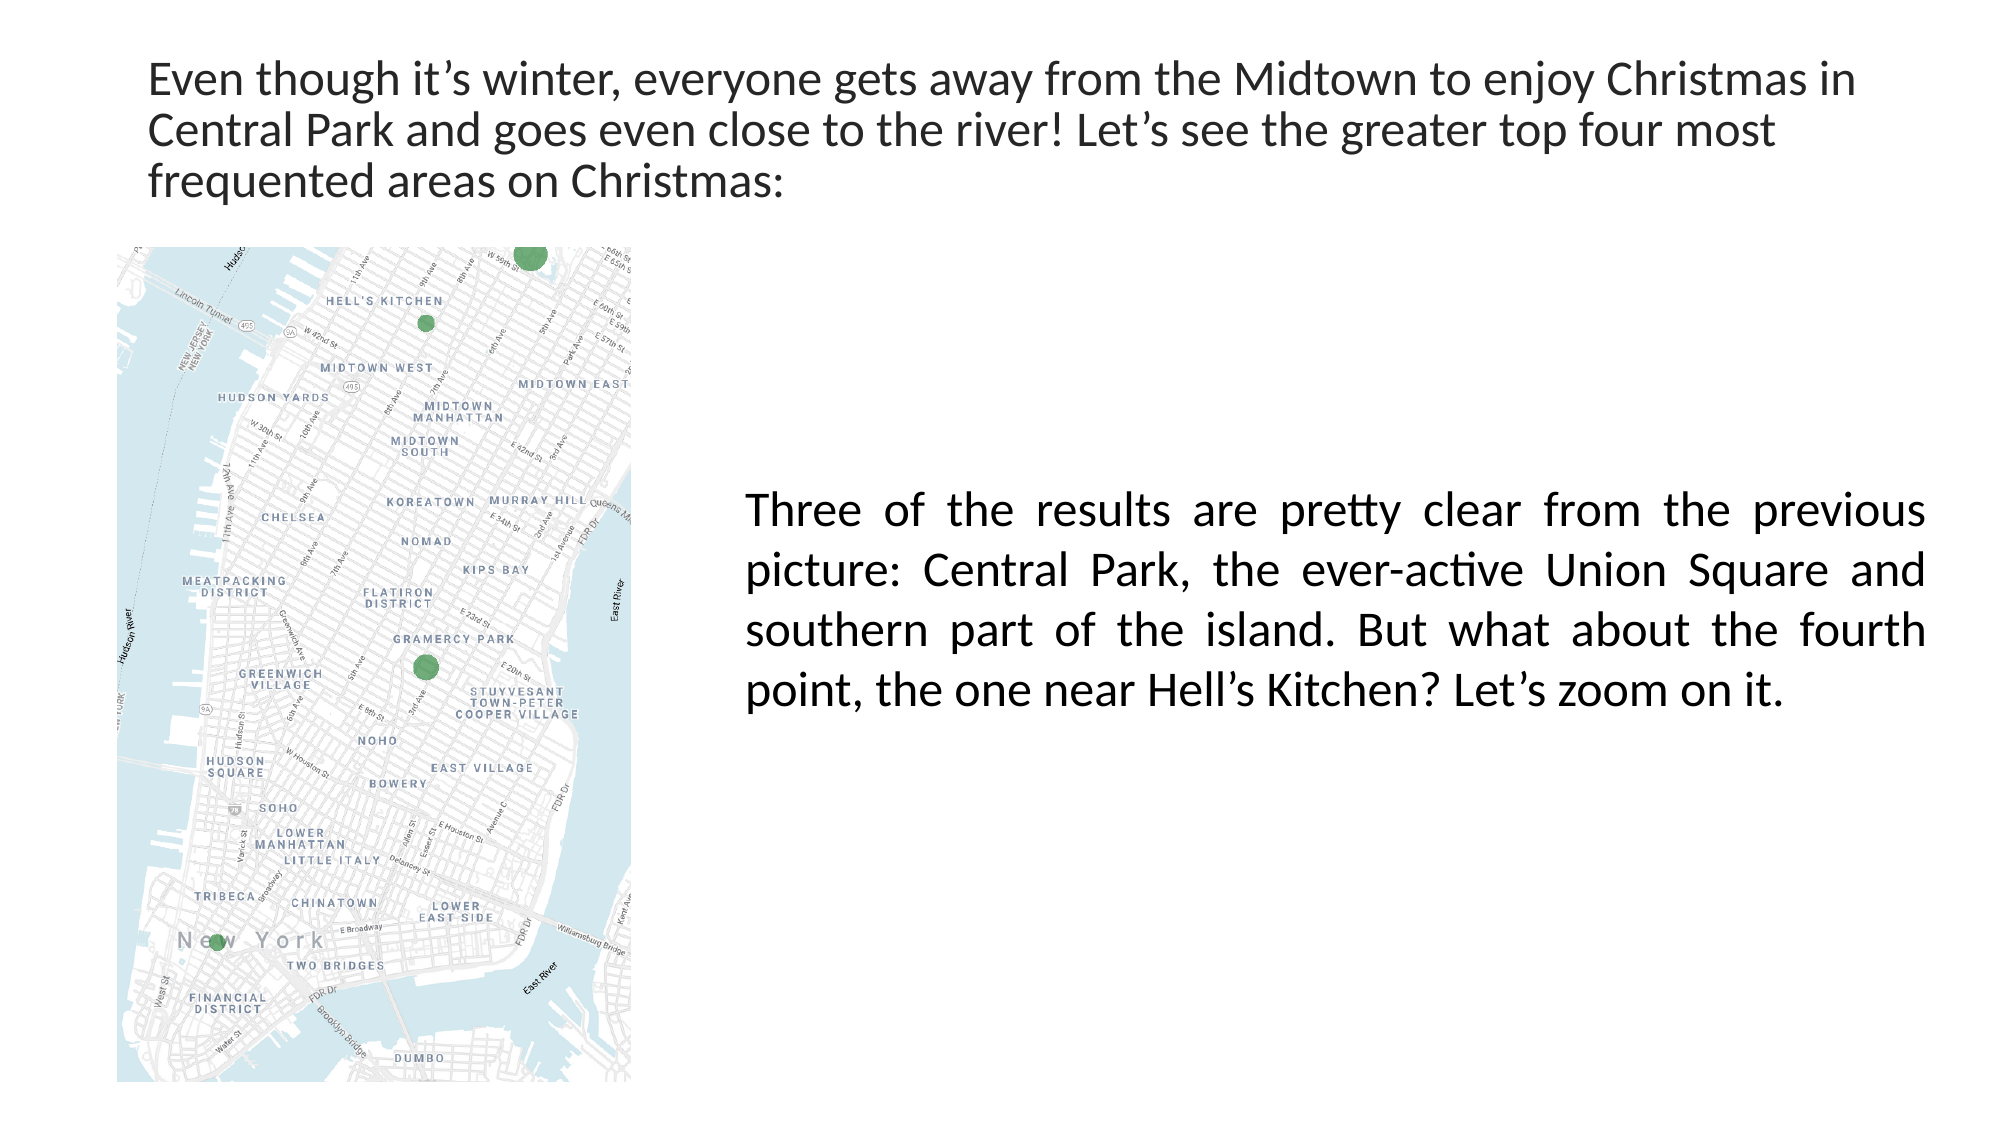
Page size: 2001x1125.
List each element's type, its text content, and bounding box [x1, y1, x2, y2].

list Even though it’s winter, everyone gets away from the Midtown to enjoy Christmas in Central Park and goes even close to the river! Let’s see the greater top four most frequented areas on Christmas: [117, 47, 1882, 665]
picture [117, 247, 631, 1083]
text_box Three of the results are pretty clear from the previous picture: Central Park, the ever-active Union Square and southern part of the island. But what about the fourth point, the one near Hell’s Kitchen? Let’s zoom on it. [730, 469, 1943, 725]
